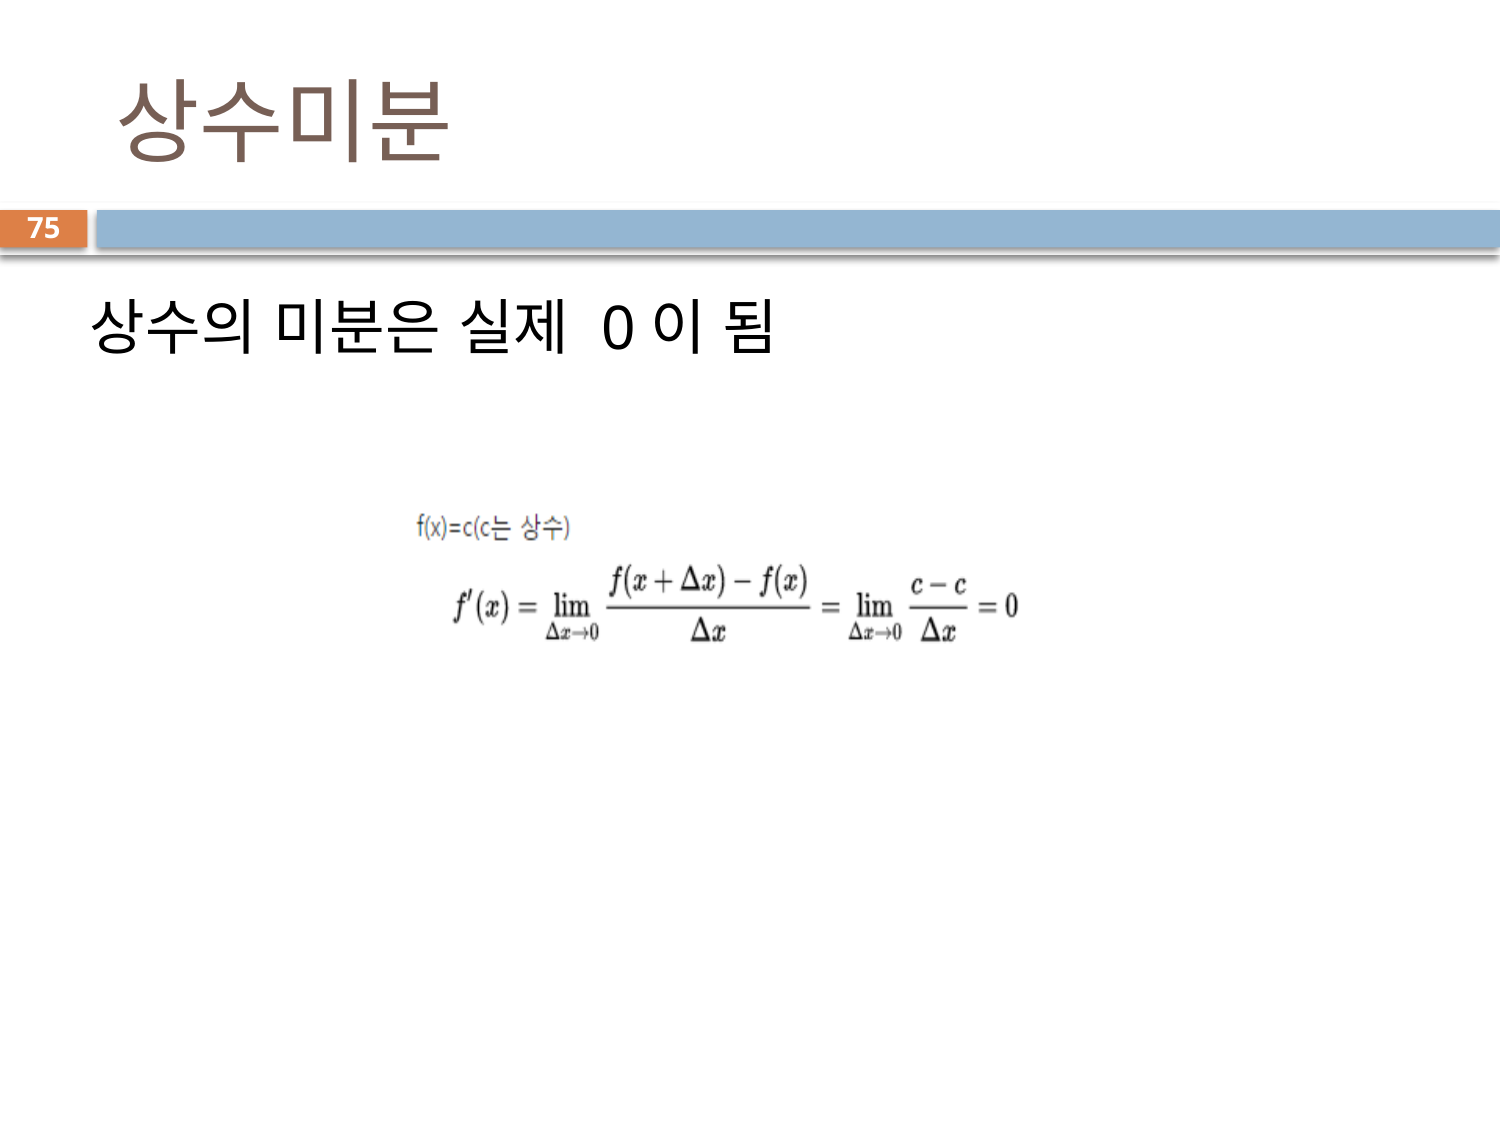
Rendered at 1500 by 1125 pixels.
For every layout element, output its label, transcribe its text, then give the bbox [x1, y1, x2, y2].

title 상수미분 [100, 37, 1438, 200]
list 상수의 미분은 실제 0이 됨 [75, 267, 1425, 504]
slide_number 75 [0, 208, 88, 249]
picture [395, 484, 1062, 662]
